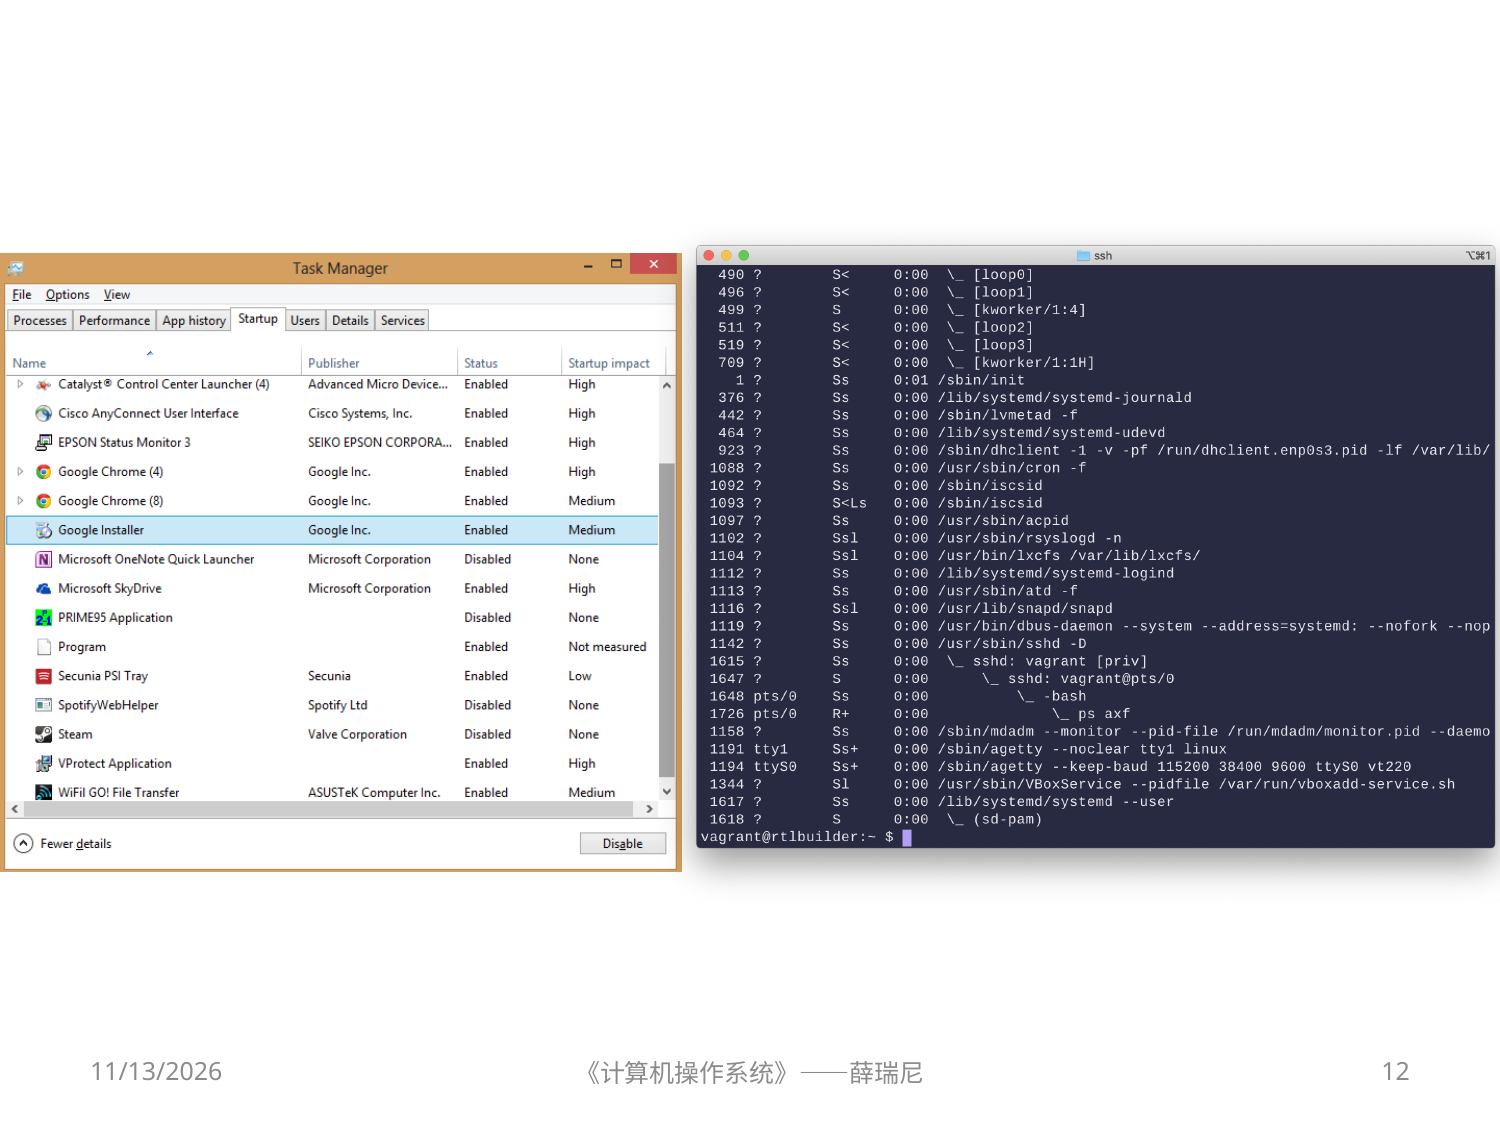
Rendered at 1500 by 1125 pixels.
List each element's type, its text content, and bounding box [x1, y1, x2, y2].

slide_number 12 [1074, 1042, 1425, 1103]
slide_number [75, 1042, 425, 1103]
footer 《计算机操作系统》——薛瑞尼 [512, 1042, 988, 1103]
picture [0, 212, 1500, 913]
